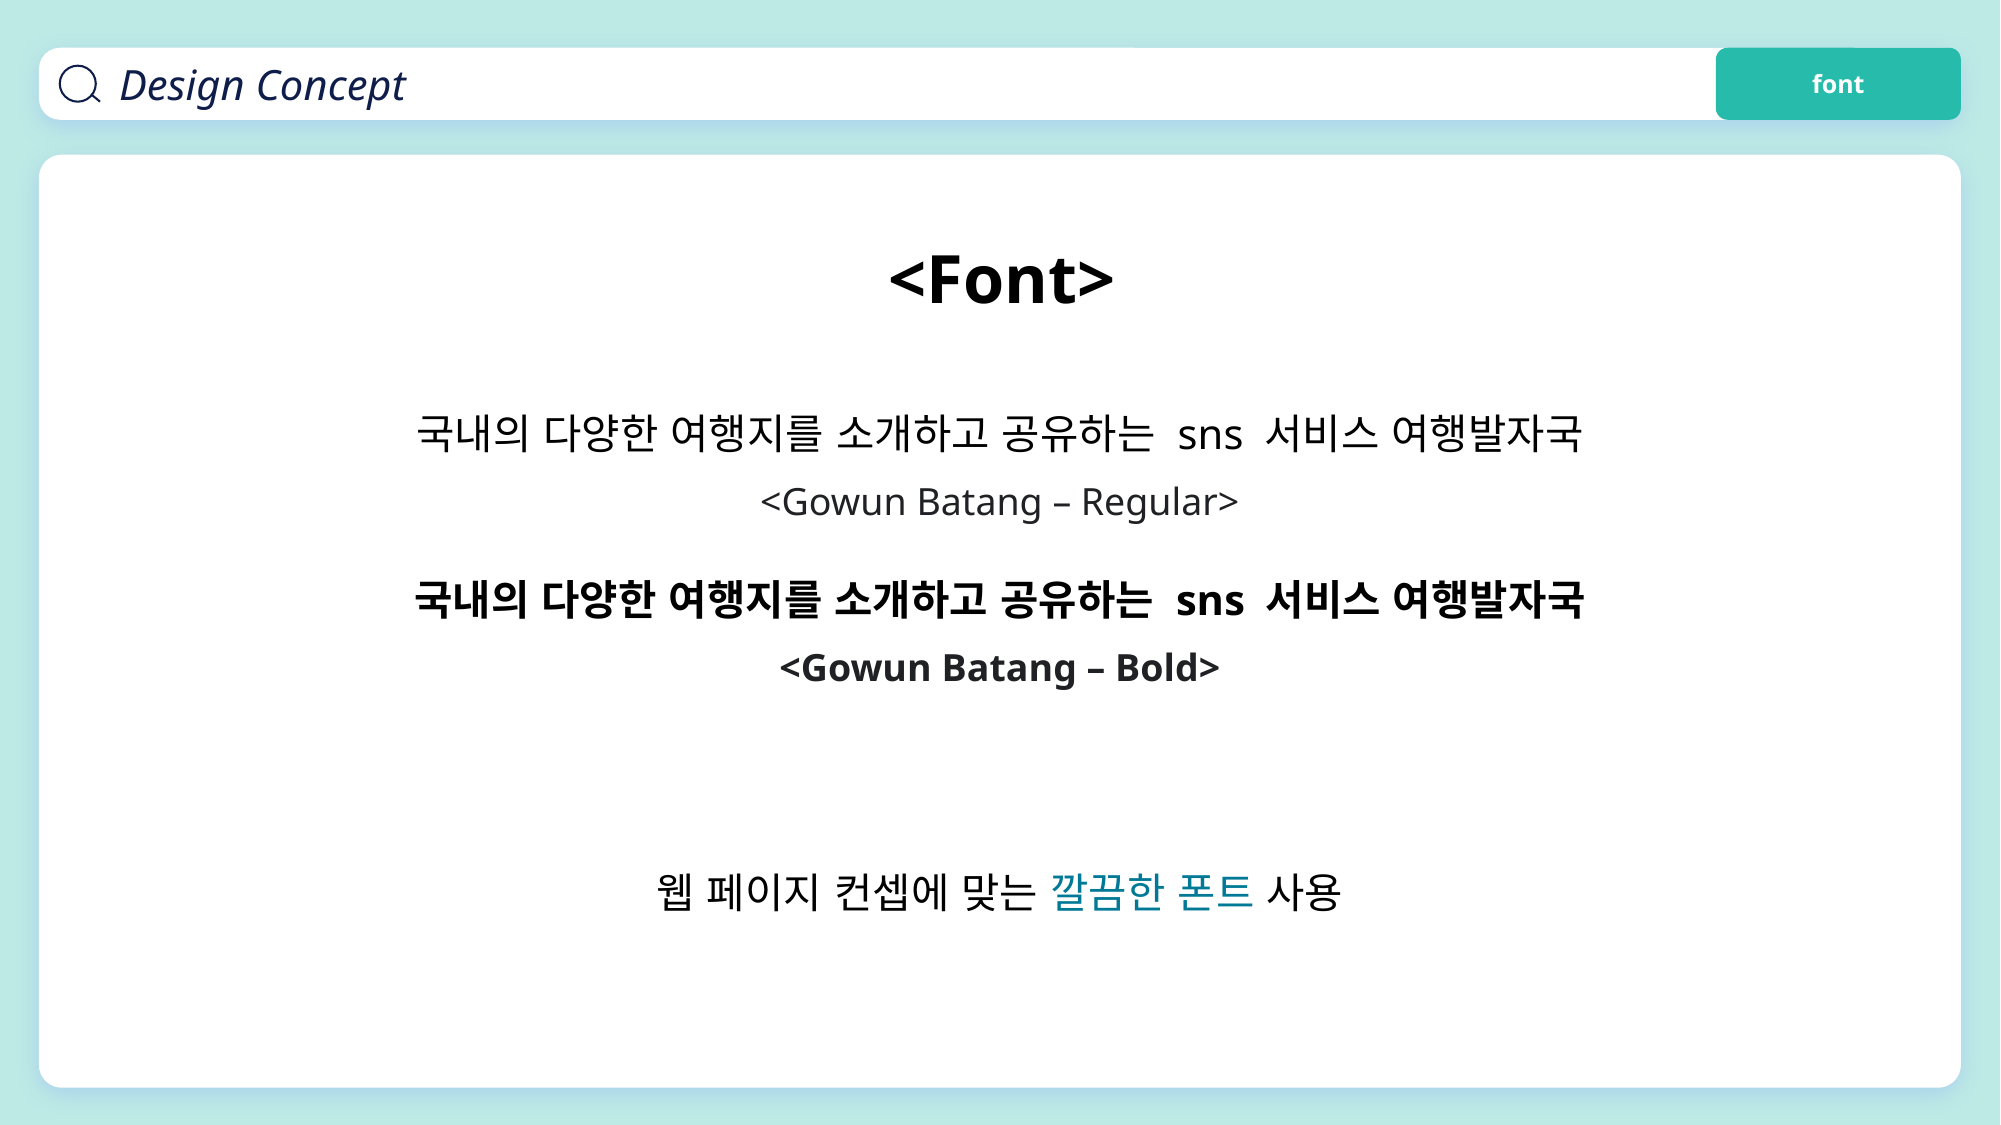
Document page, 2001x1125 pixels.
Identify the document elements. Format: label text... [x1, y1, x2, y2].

text_box <Font> [874, 229, 1131, 325]
text_box font [1714, 46, 1962, 121]
text_box 웹 페이지 컨셉에 맞는 깔끔한 폰트 사용 [641, 859, 1359, 925]
text_box [37, 153, 1962, 1089]
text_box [374, 400, 1626, 698]
text_box Design Concept [37, 46, 1725, 121]
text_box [59, 65, 101, 102]
